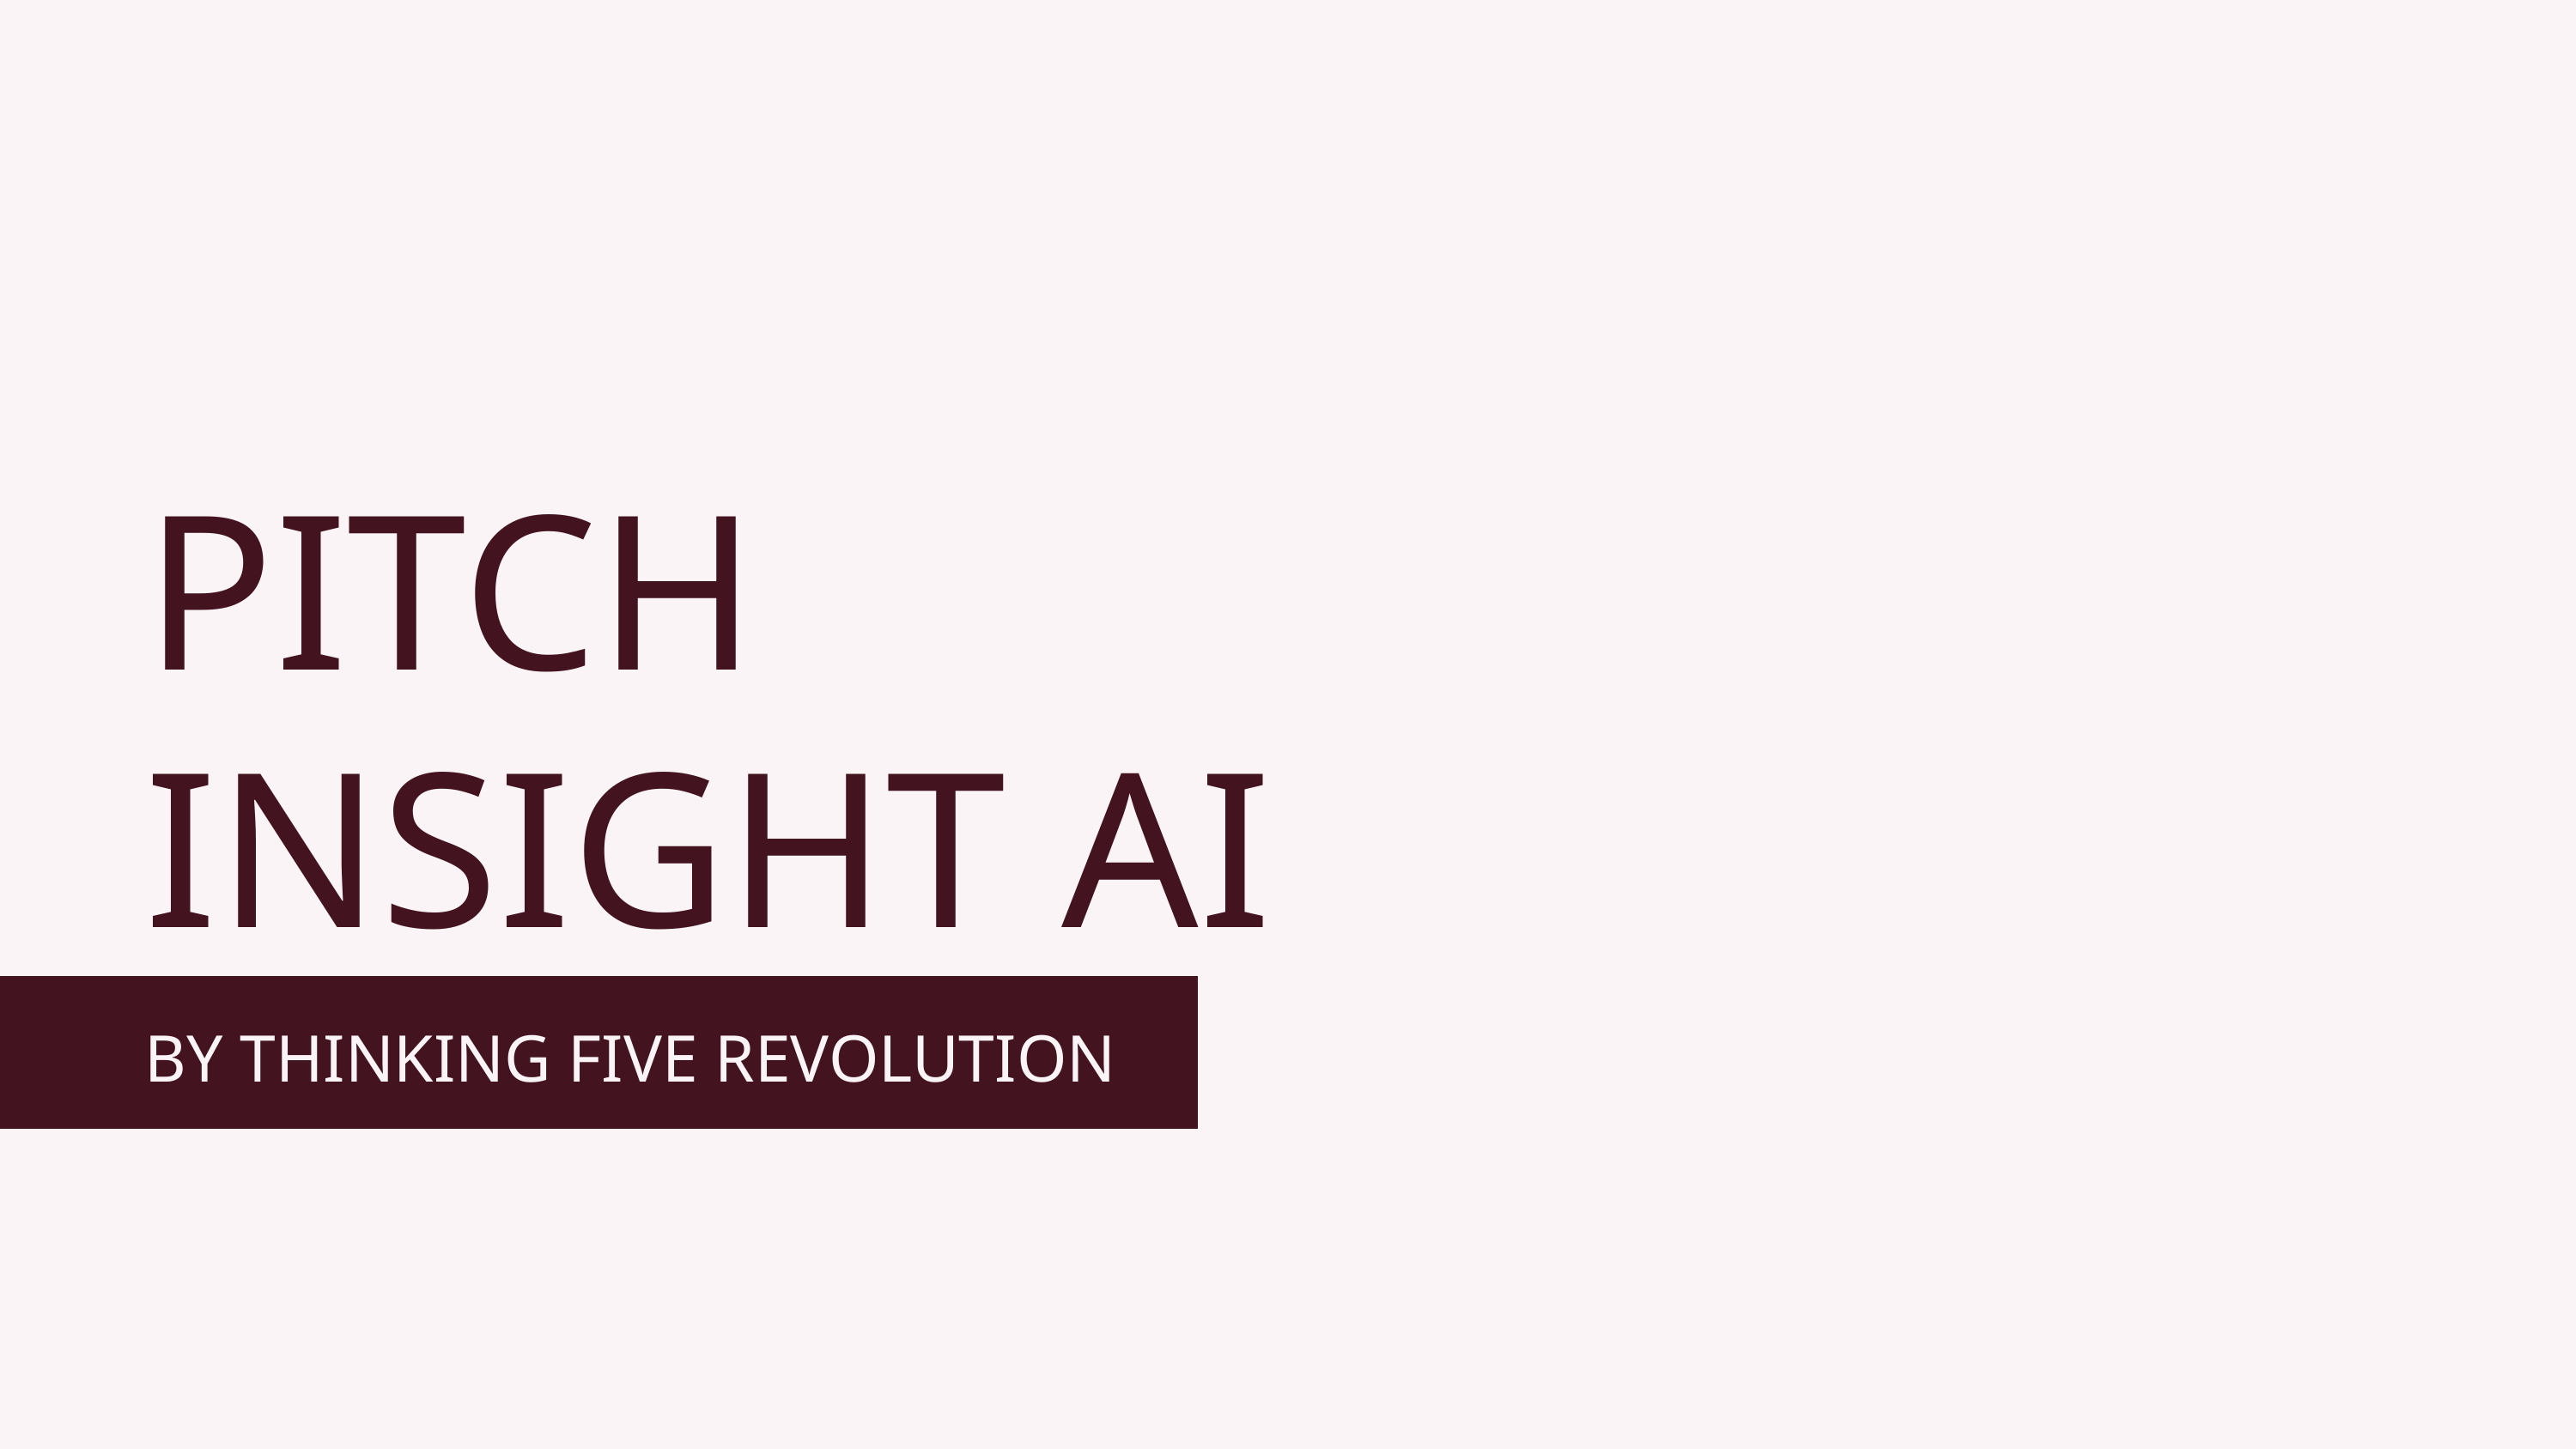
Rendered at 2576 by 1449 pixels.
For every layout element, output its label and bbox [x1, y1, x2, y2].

text_box [144, 455, 1583, 1090]
text_box [0, 975, 1199, 1130]
